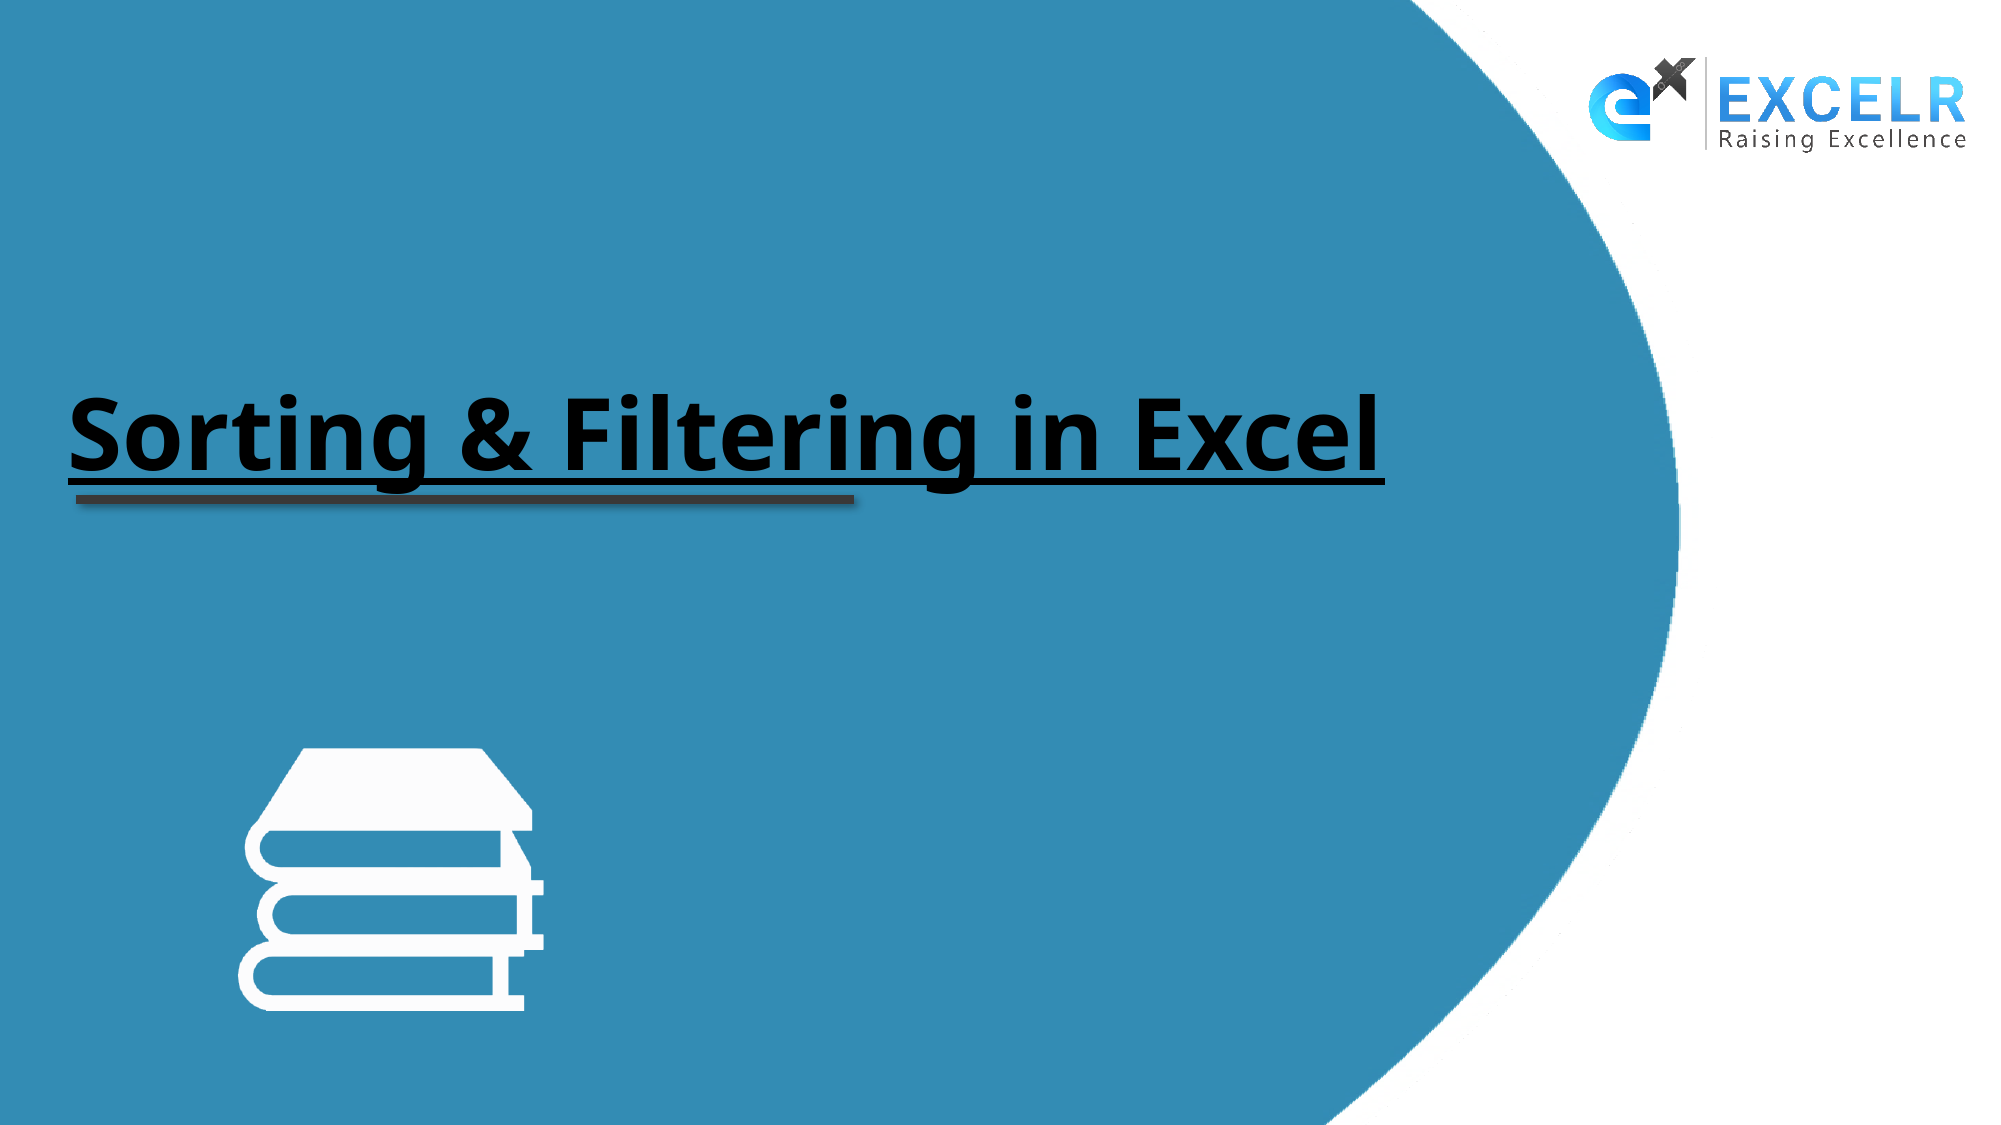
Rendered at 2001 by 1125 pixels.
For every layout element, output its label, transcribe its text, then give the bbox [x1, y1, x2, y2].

title Sorting & Filtering in Excel [52, 253, 1778, 500]
picture [222, 731, 567, 1012]
picture [1586, 0, 1969, 215]
